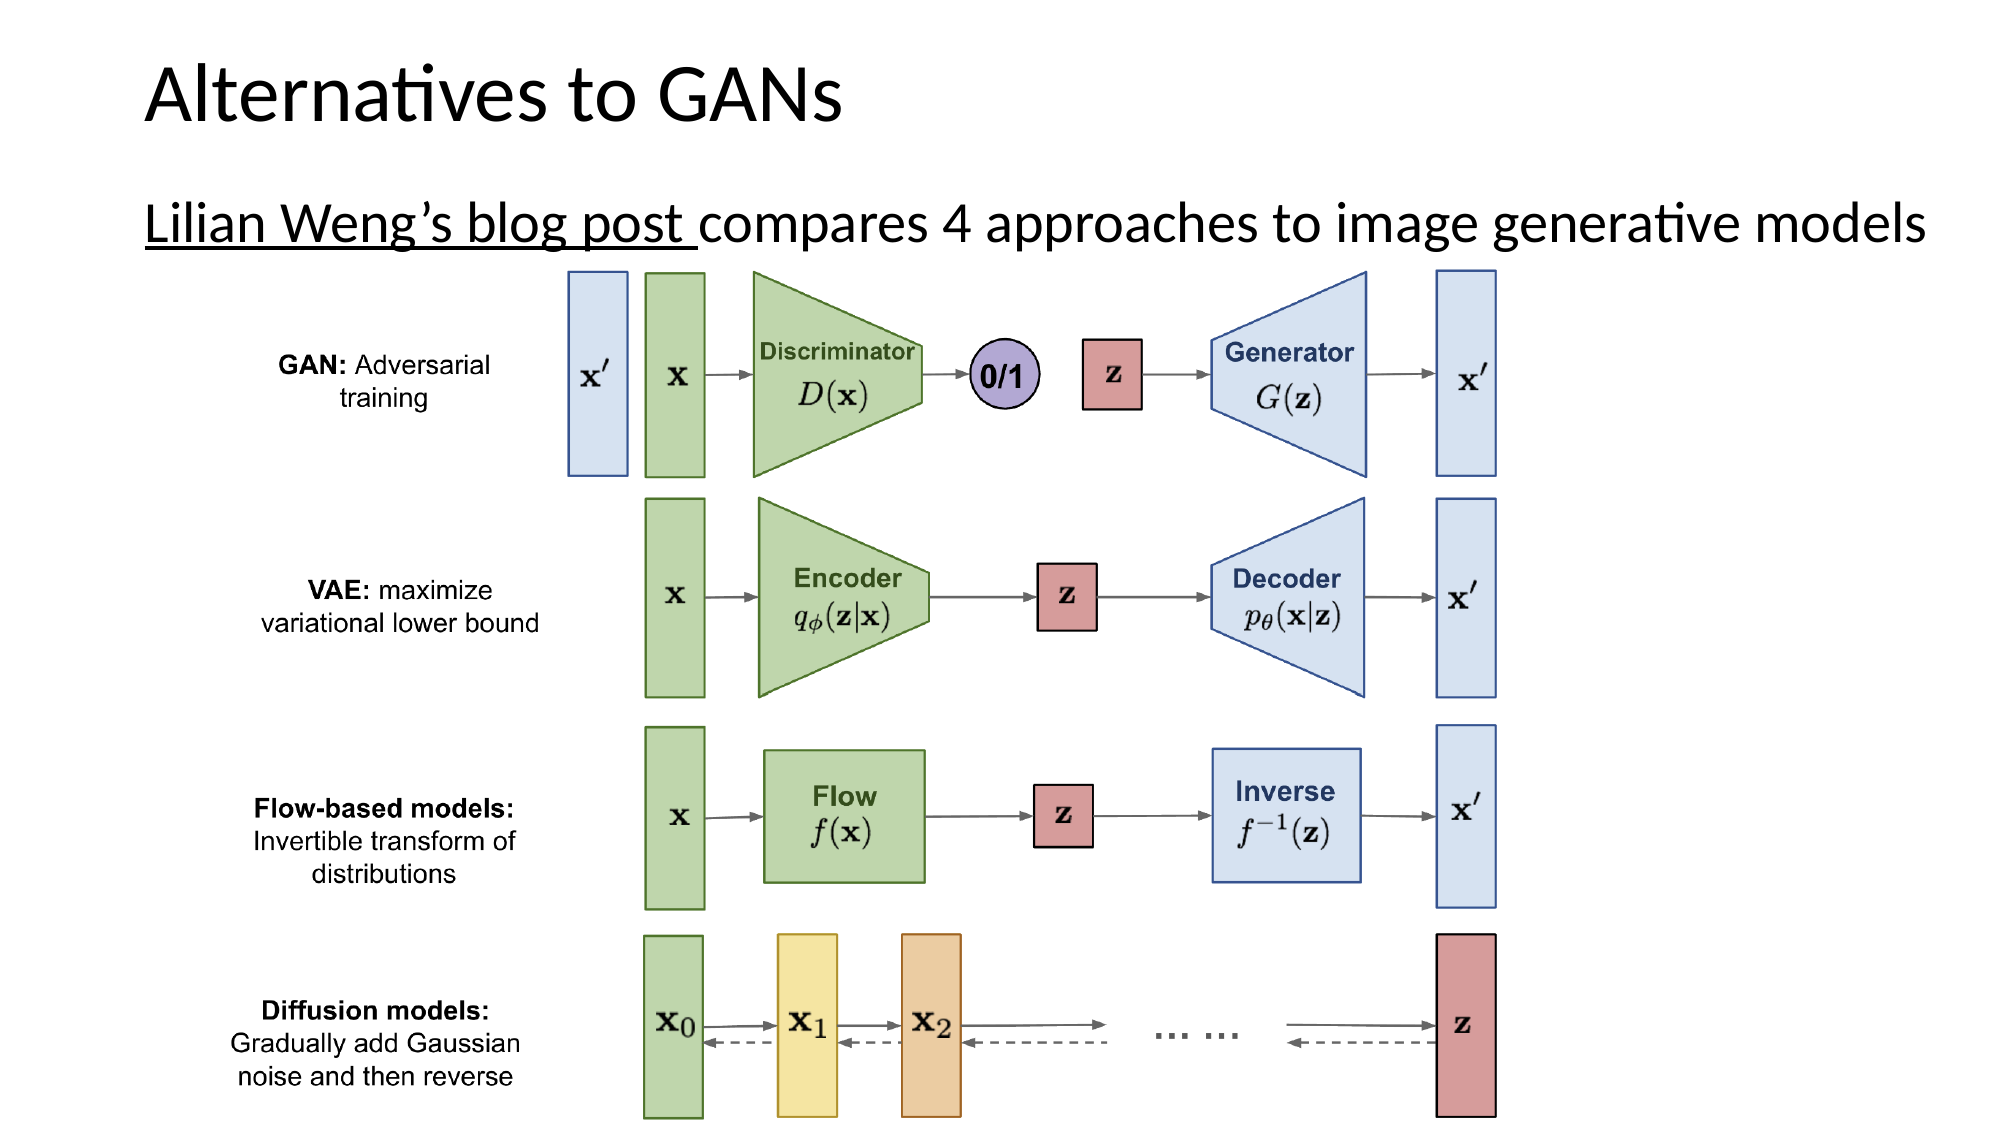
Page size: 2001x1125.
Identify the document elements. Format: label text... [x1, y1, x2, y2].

picture [226, 259, 1506, 1125]
title Alternatives to GANs [129, 22, 1855, 166]
list Lilian Weng’s blog post compares 4 approaches to image generative models [129, 184, 1948, 268]
